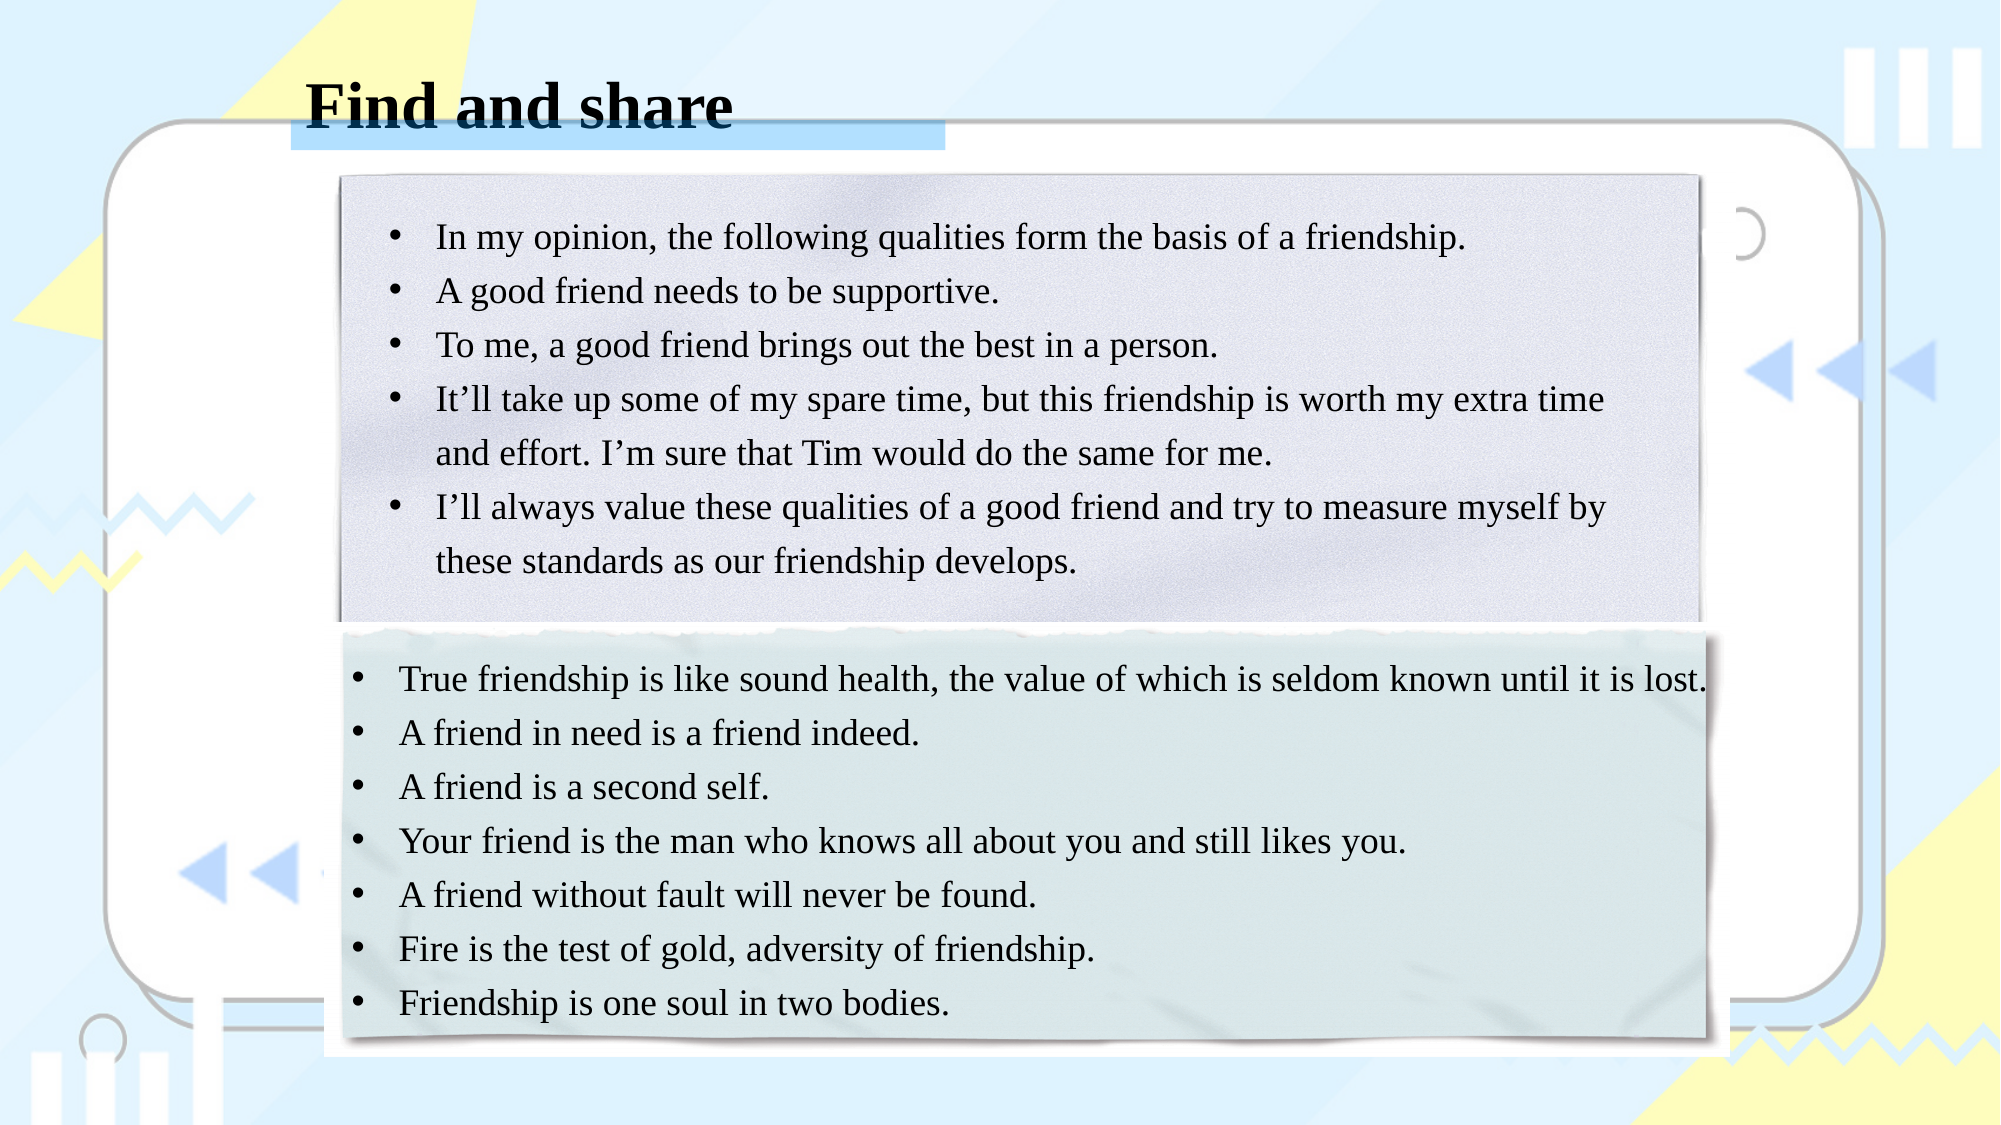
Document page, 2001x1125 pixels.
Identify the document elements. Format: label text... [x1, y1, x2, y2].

picture [318, 162, 1737, 1057]
text_box True friendship is like sound health, the value of which is seldom known until it is lost. A friend in need is a friend indeed. A friend is a second self. Your friend is the man who knows all about you and still likes you. A friend without fault will never be found. Fire is the test of gold, adversity of friendship. Friendship is one soul in two bodies. [336, 637, 1749, 1075]
text_box Find and share [290, 54, 1672, 150]
text_box [289, 118, 948, 152]
